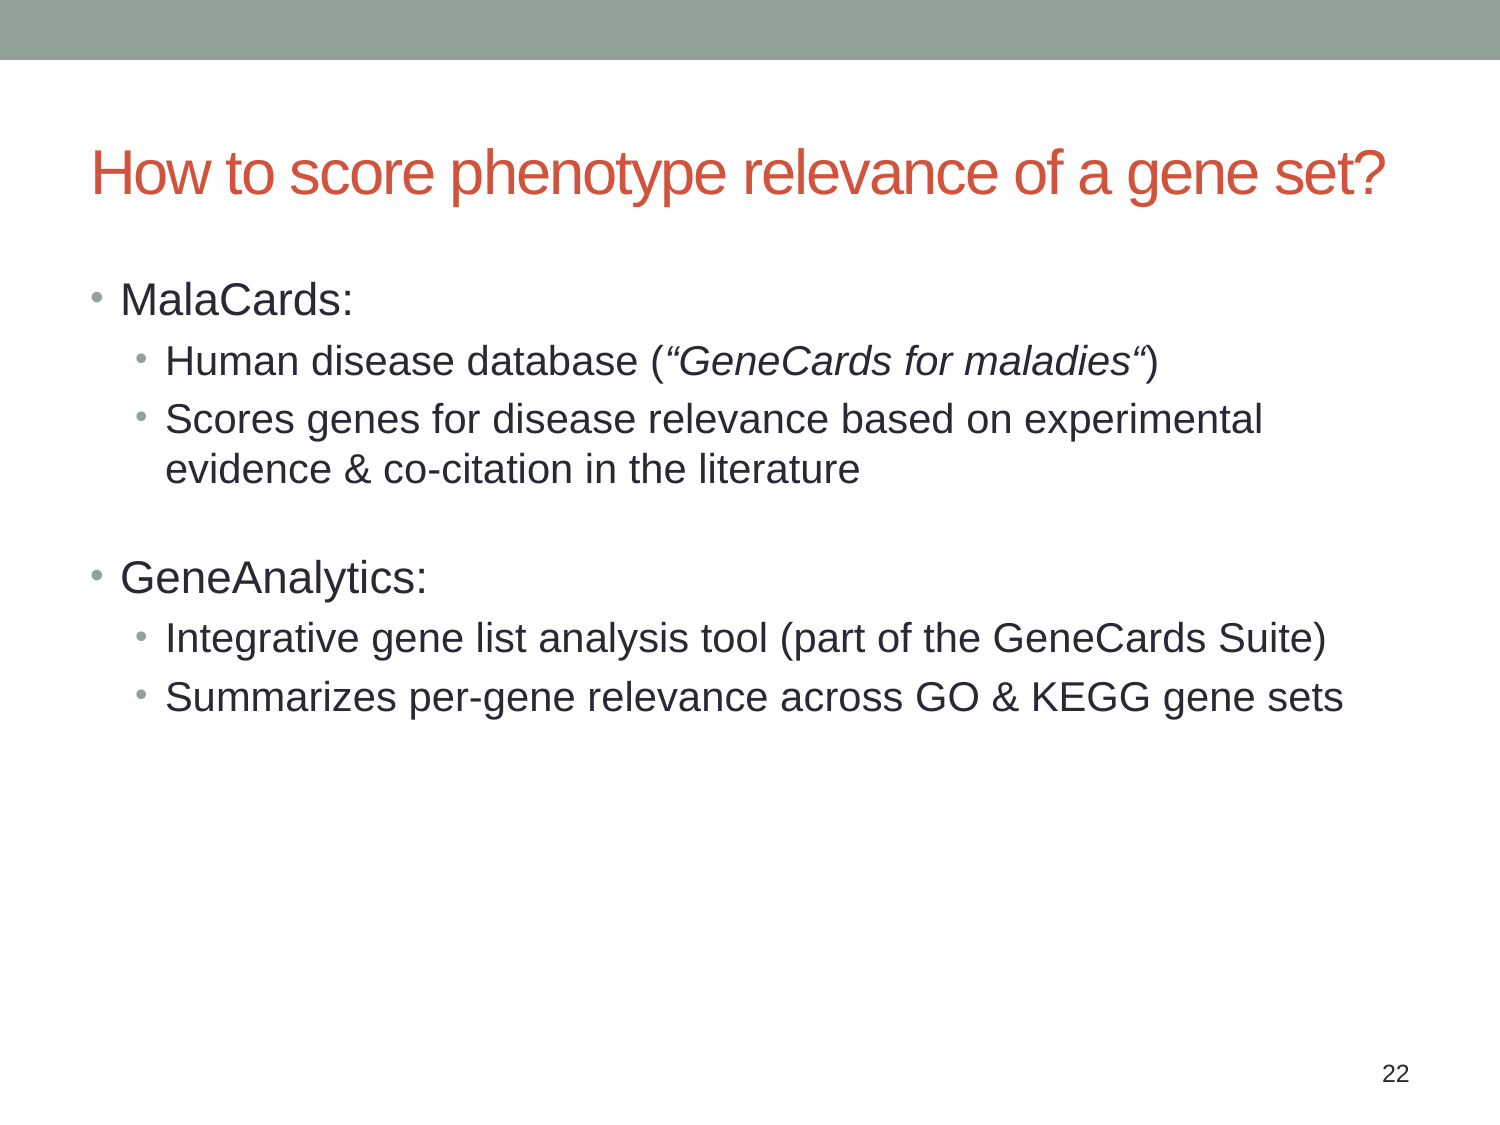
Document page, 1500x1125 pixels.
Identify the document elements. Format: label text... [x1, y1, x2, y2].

list MalaCards: Human disease database (“GeneCards for maladies“) Scores genes for disease relevance based on experimental evidence & co-citation in the literature GeneAnalytics: Integrative gene list analysis tool (part of the GeneCards Suite) Summarizes per-gene relevance across GO & KEGG gene sets [75, 262, 1425, 1063]
title How to score phenotype relevance of a gene set? [75, 87, 1425, 250]
text_box 22 [1074, 1042, 1425, 1103]
